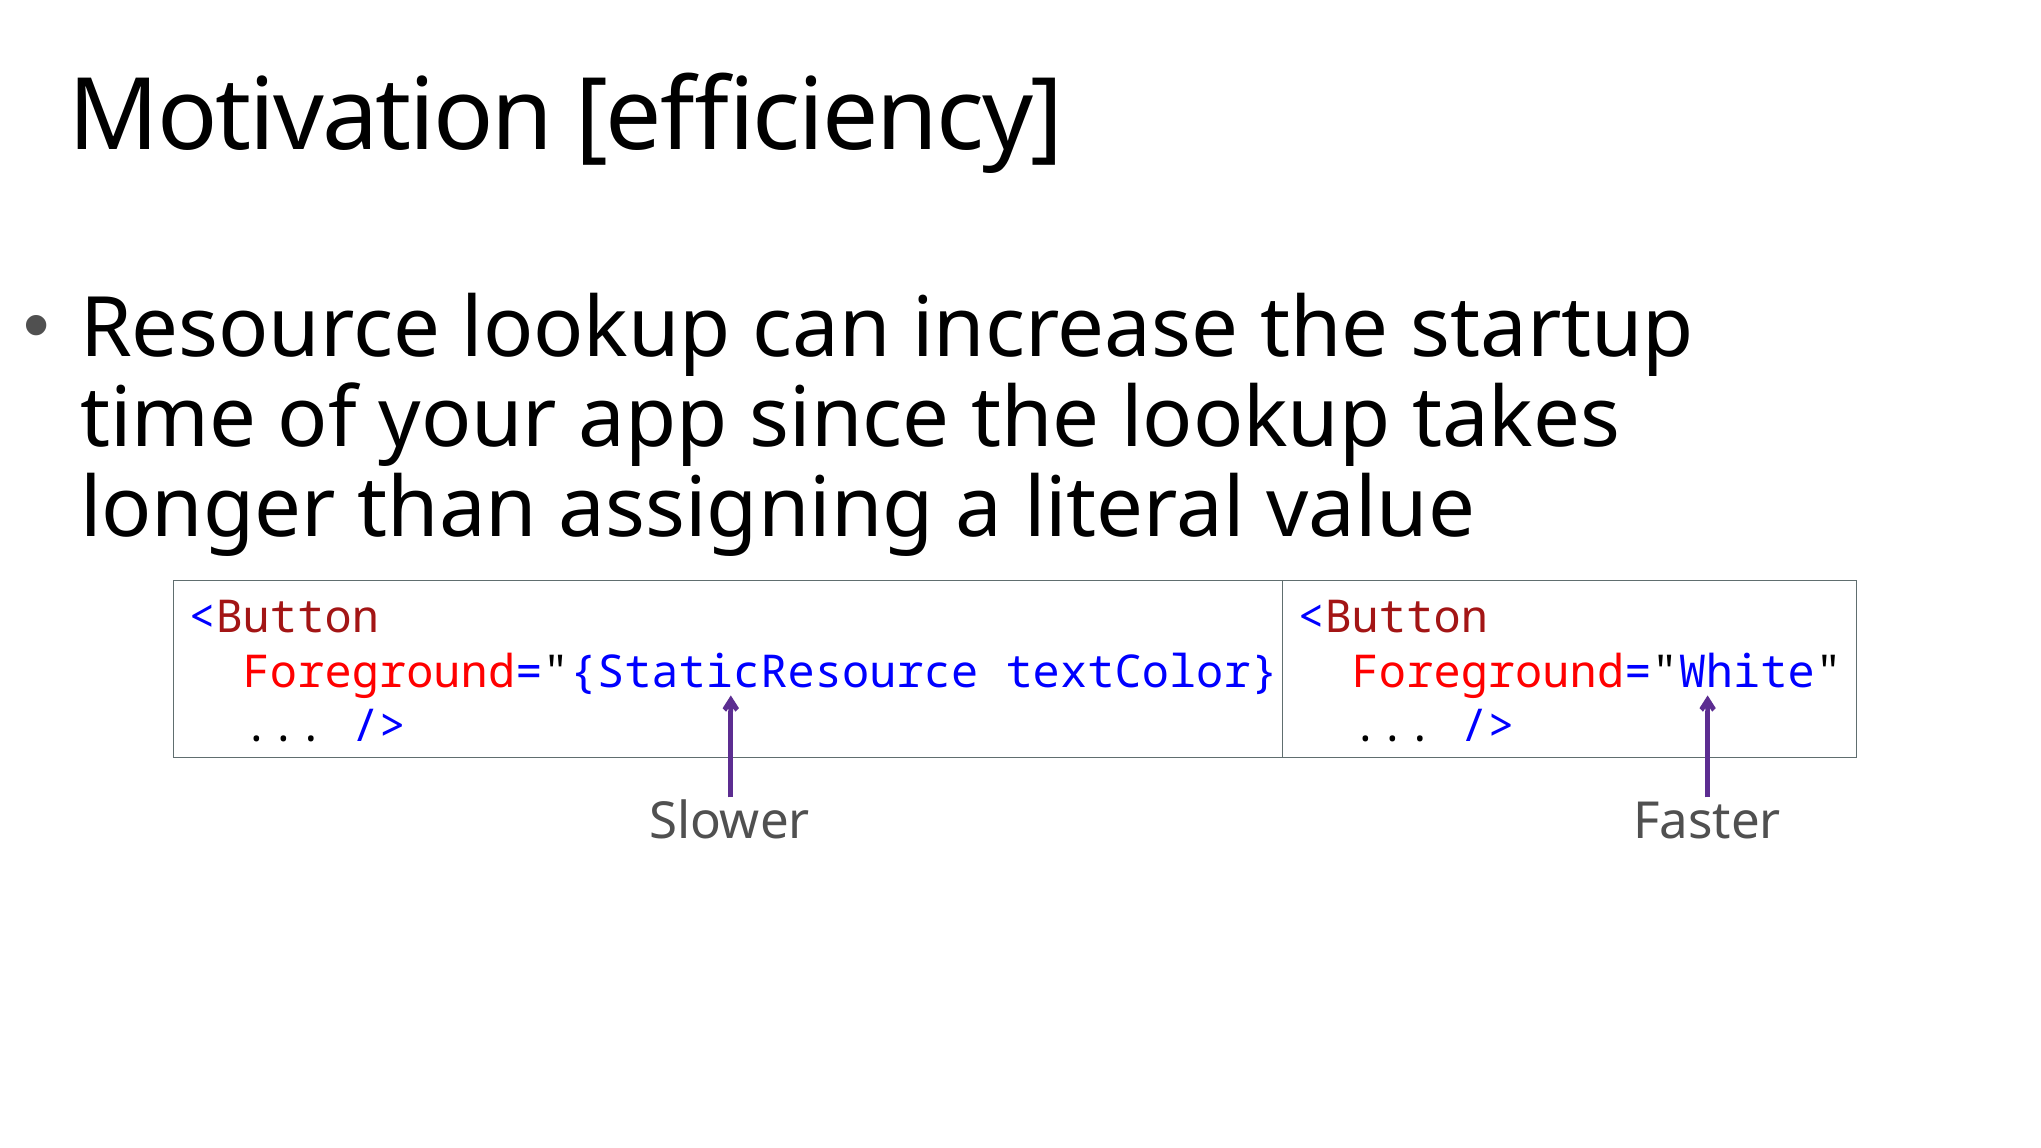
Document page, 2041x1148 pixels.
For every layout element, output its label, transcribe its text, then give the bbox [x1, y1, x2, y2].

title Motivation [efficiency] [45, 48, 1996, 199]
text_box <Button Foreground="White" ... /> [1282, 580, 1857, 758]
text_box Slower [634, 780, 825, 857]
text_box <Button Foreground="{StaticResource textColor}" ... /> [173, 580, 1282, 758]
text_box Faster [1618, 780, 1796, 857]
list Resource lookup can increase the startup time of your app since the lookup takes longer than assigning a literal value [0, 269, 1836, 573]
